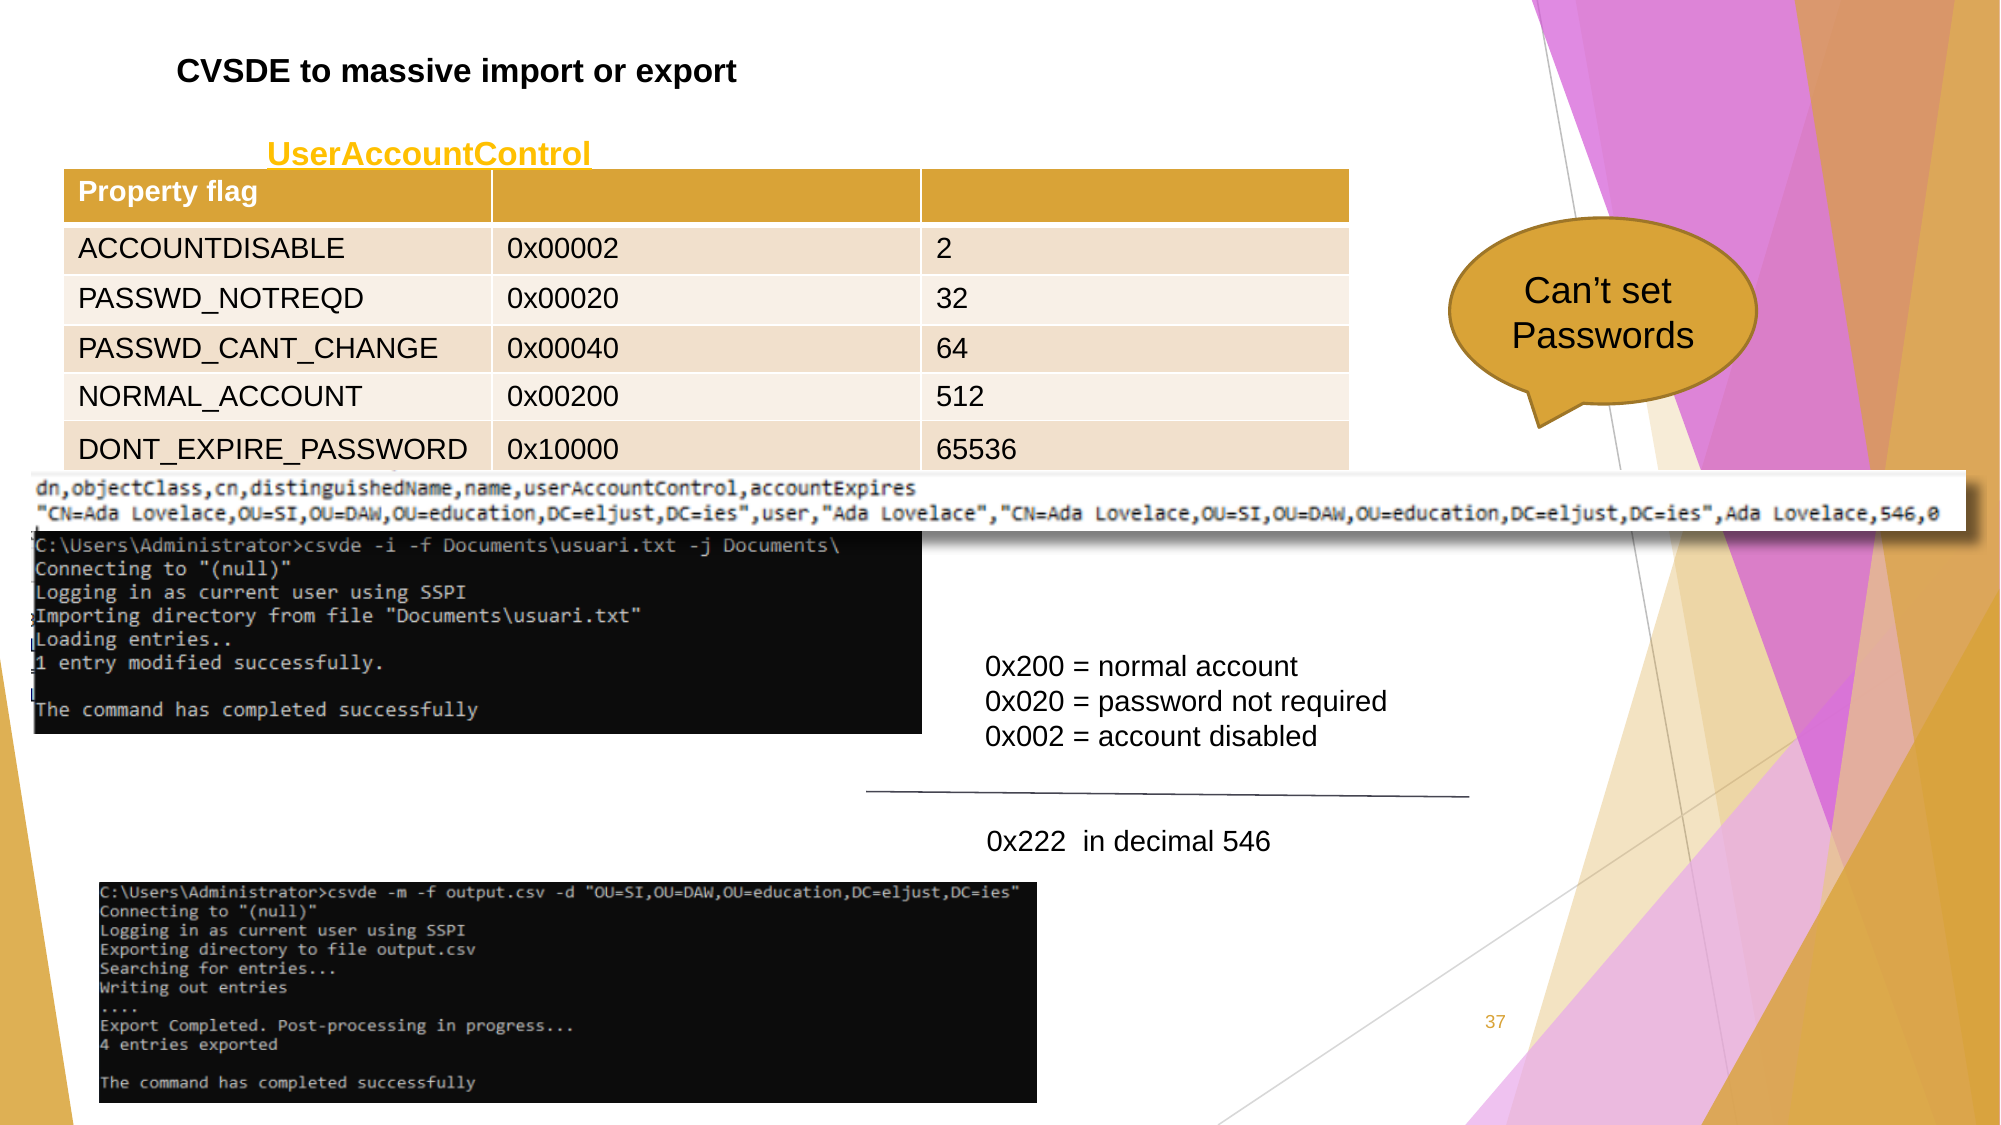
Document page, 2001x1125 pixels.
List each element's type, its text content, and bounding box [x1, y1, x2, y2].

text_box Can’t set Passwords [1449, 217, 1757, 428]
table_cell PASSWD_NOTREQD [64, 276, 491, 324]
text_box 0x200 = normal account 0x020 = password not required 0x002 = account disabled [970, 632, 1681, 768]
table_cell 0x00040 [493, 326, 920, 372]
table_header [922, 188, 1349, 222]
table_cell 0x00200 [493, 374, 920, 420]
text_box CVSDE to massive import or export [161, 33, 1224, 104]
table_cell NORMAL_ACCOUNT [64, 374, 491, 420]
slide_number ‹#› [1409, 991, 1522, 1051]
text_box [865, 791, 1470, 798]
picture [99, 882, 1037, 1103]
table_cell 512 [922, 374, 1349, 420]
table_cell 32 [922, 276, 1349, 324]
table_cell 0x00002 [493, 228, 920, 274]
table_header Property flag [64, 169, 491, 222]
table_cell 0x10000 [493, 421, 920, 470]
text_box 0x222 in decimal 546 [971, 806, 1464, 872]
table_cell 2 [922, 228, 1349, 274]
table_header [493, 188, 920, 222]
table_cell 0x00020 [493, 276, 920, 324]
table_cell ACCOUNTDISABLE [64, 228, 491, 274]
text_box UserAccountControl [252, 117, 1858, 188]
table_cell PASSWD_CANT_CHANGE [64, 326, 491, 372]
picture [30, 470, 1966, 734]
table_cell DONT_EXPIRE_PASSWORD [64, 421, 491, 470]
table_cell 65536 [922, 421, 1349, 470]
table_cell 64 [922, 326, 1349, 372]
